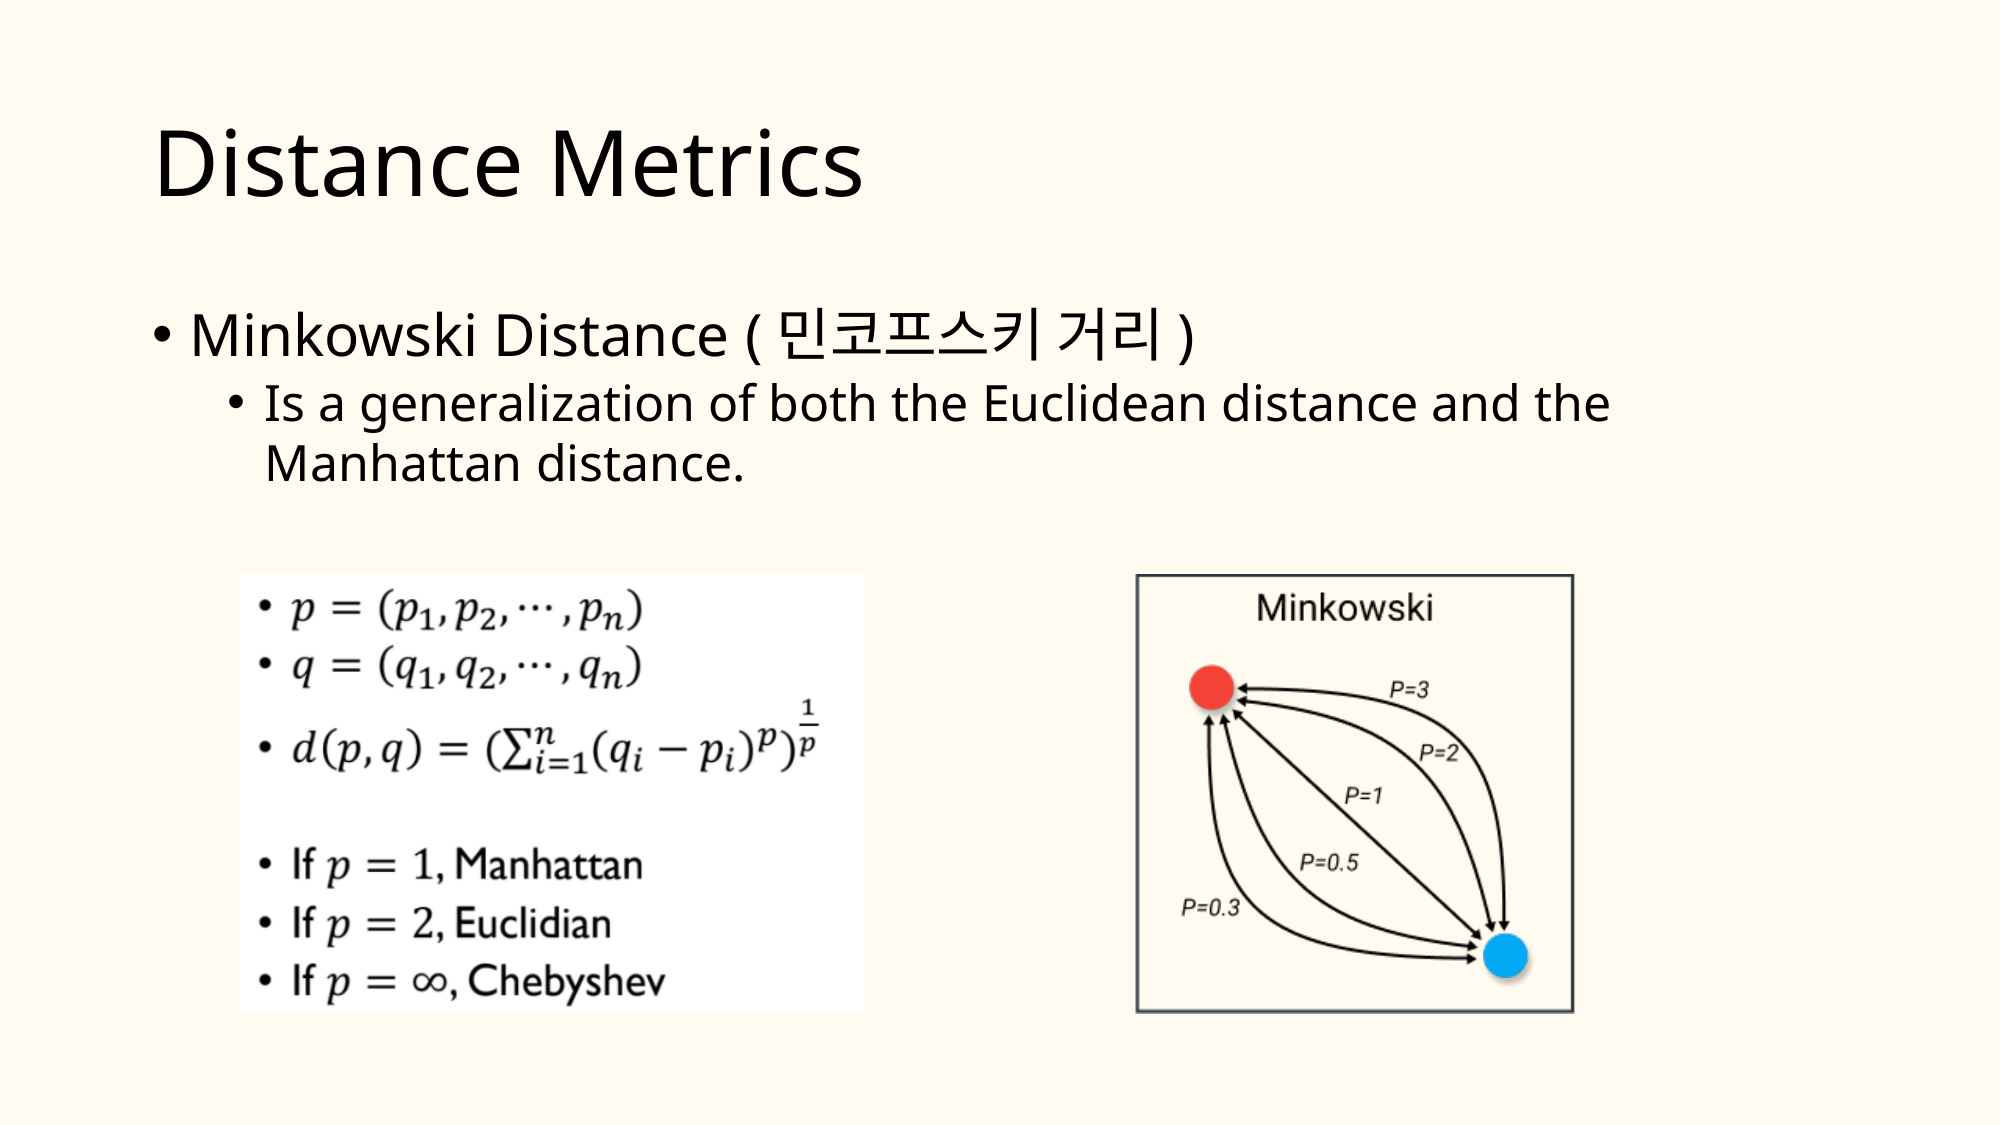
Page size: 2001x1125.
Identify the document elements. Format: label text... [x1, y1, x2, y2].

picture [238, 574, 866, 1012]
text_box Minkowski Distance (민코프스키 거리) Is a generalization of both the Euclidean distance and the Manhattan distance. [148, 296, 1834, 492]
title Distance Metrics [150, 102, 1300, 293]
picture [1134, 574, 1576, 1014]
